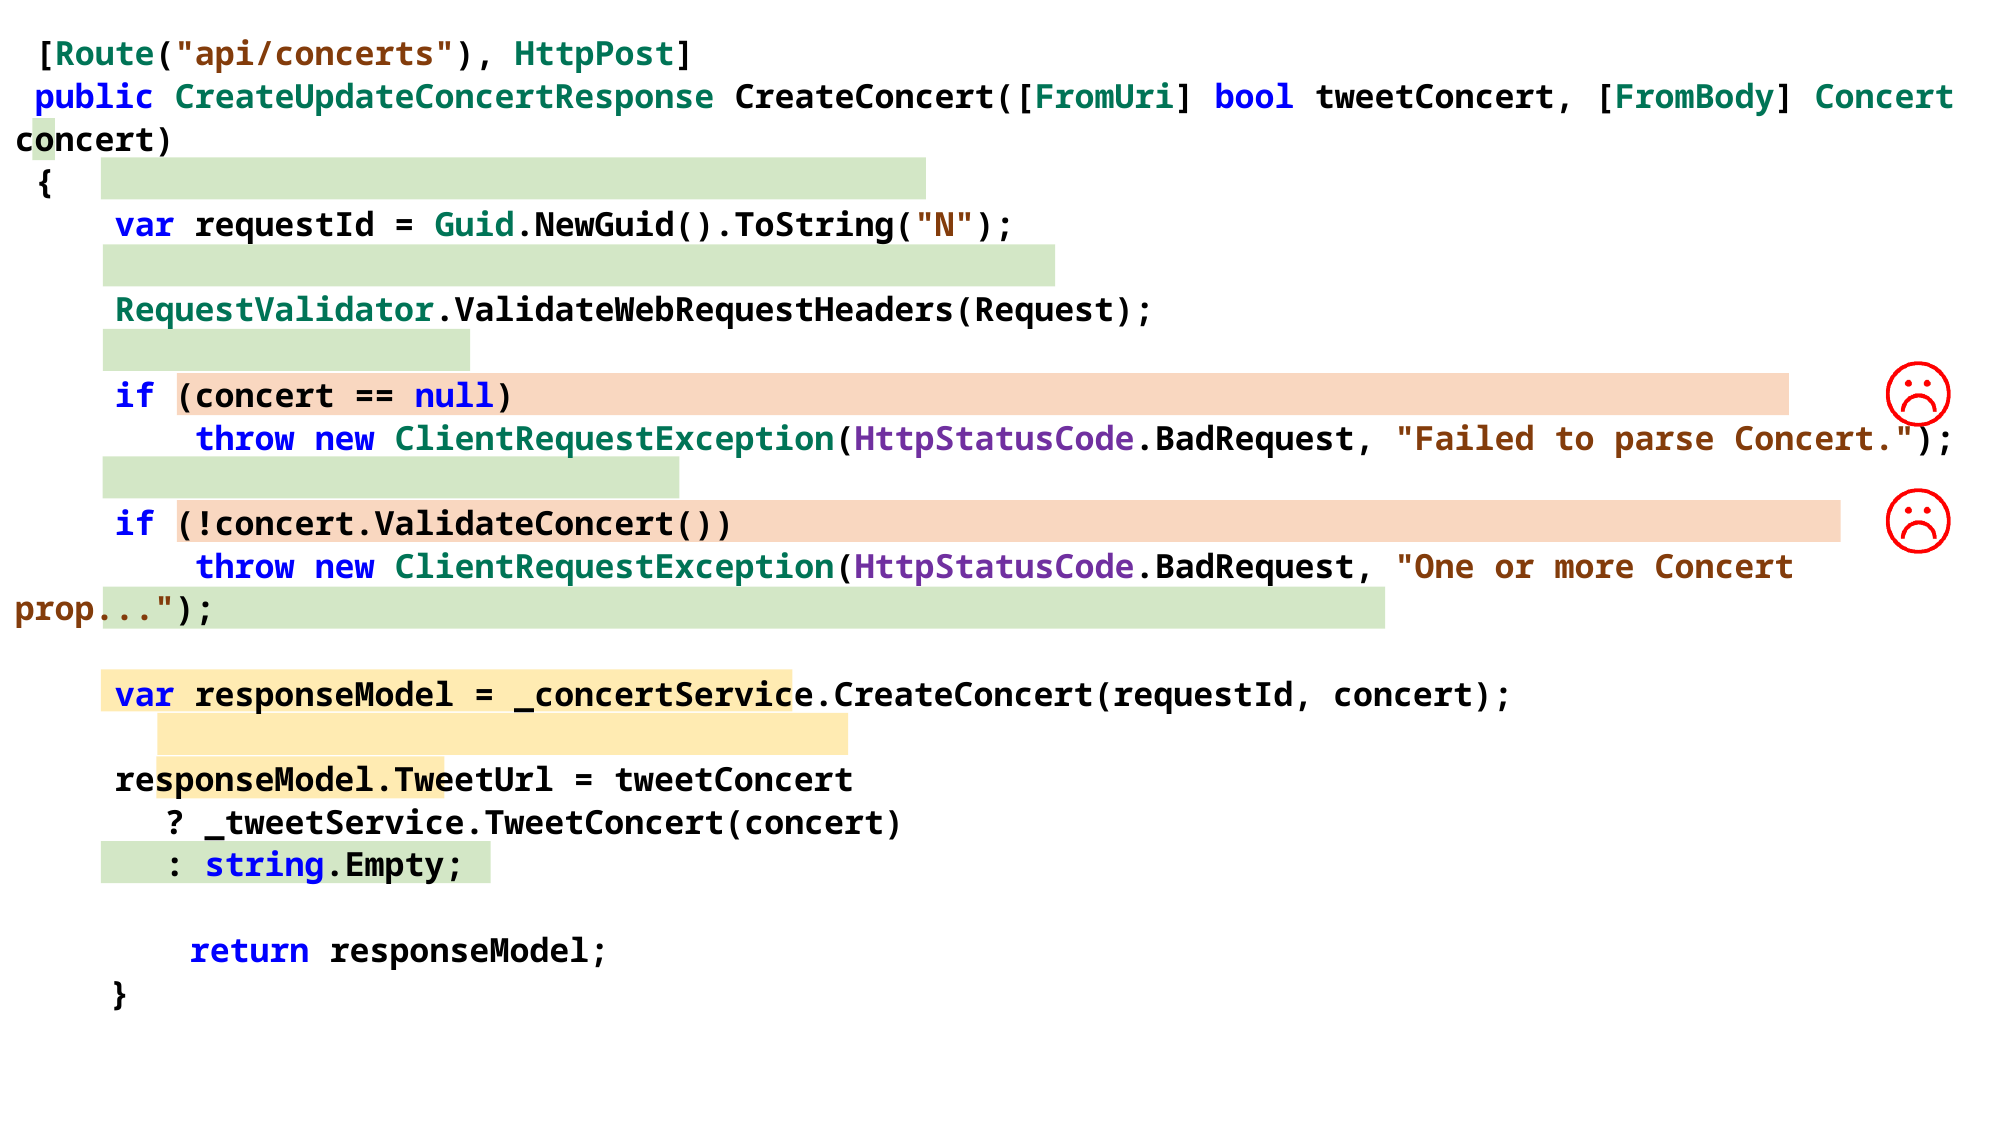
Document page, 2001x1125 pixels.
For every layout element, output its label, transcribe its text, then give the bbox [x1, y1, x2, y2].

text_box [Route("api/concerts"), HttpPost] public CreateUpdateConcertResponse CreateConcert([FromUri] bool tweetConcert, [FromBody] Concert concert) { var requestId = Guid.NewGuid().ToString("N"); RequestValidator.ValidateWebRequestHeaders(Request); if (concert == null) throw new ClientRequestException(HttpStatusCode.BadRequest, "Failed to parse Concert."); if (!concert.ValidateConcert()) throw new ClientRequestException(HttpStatusCode.BadRequest, "One or more Concert prop..."); var responseModel = _concertService.CreateConcert(requestId, concert); responseModel.TweetUrl = tweetConcert ? _tweetService.TweetConcert(concert) : string.Empty; return responseModel; } [0, 22, 2000, 1019]
picture [1878, 357, 1958, 431]
picture [1878, 484, 1958, 558]
